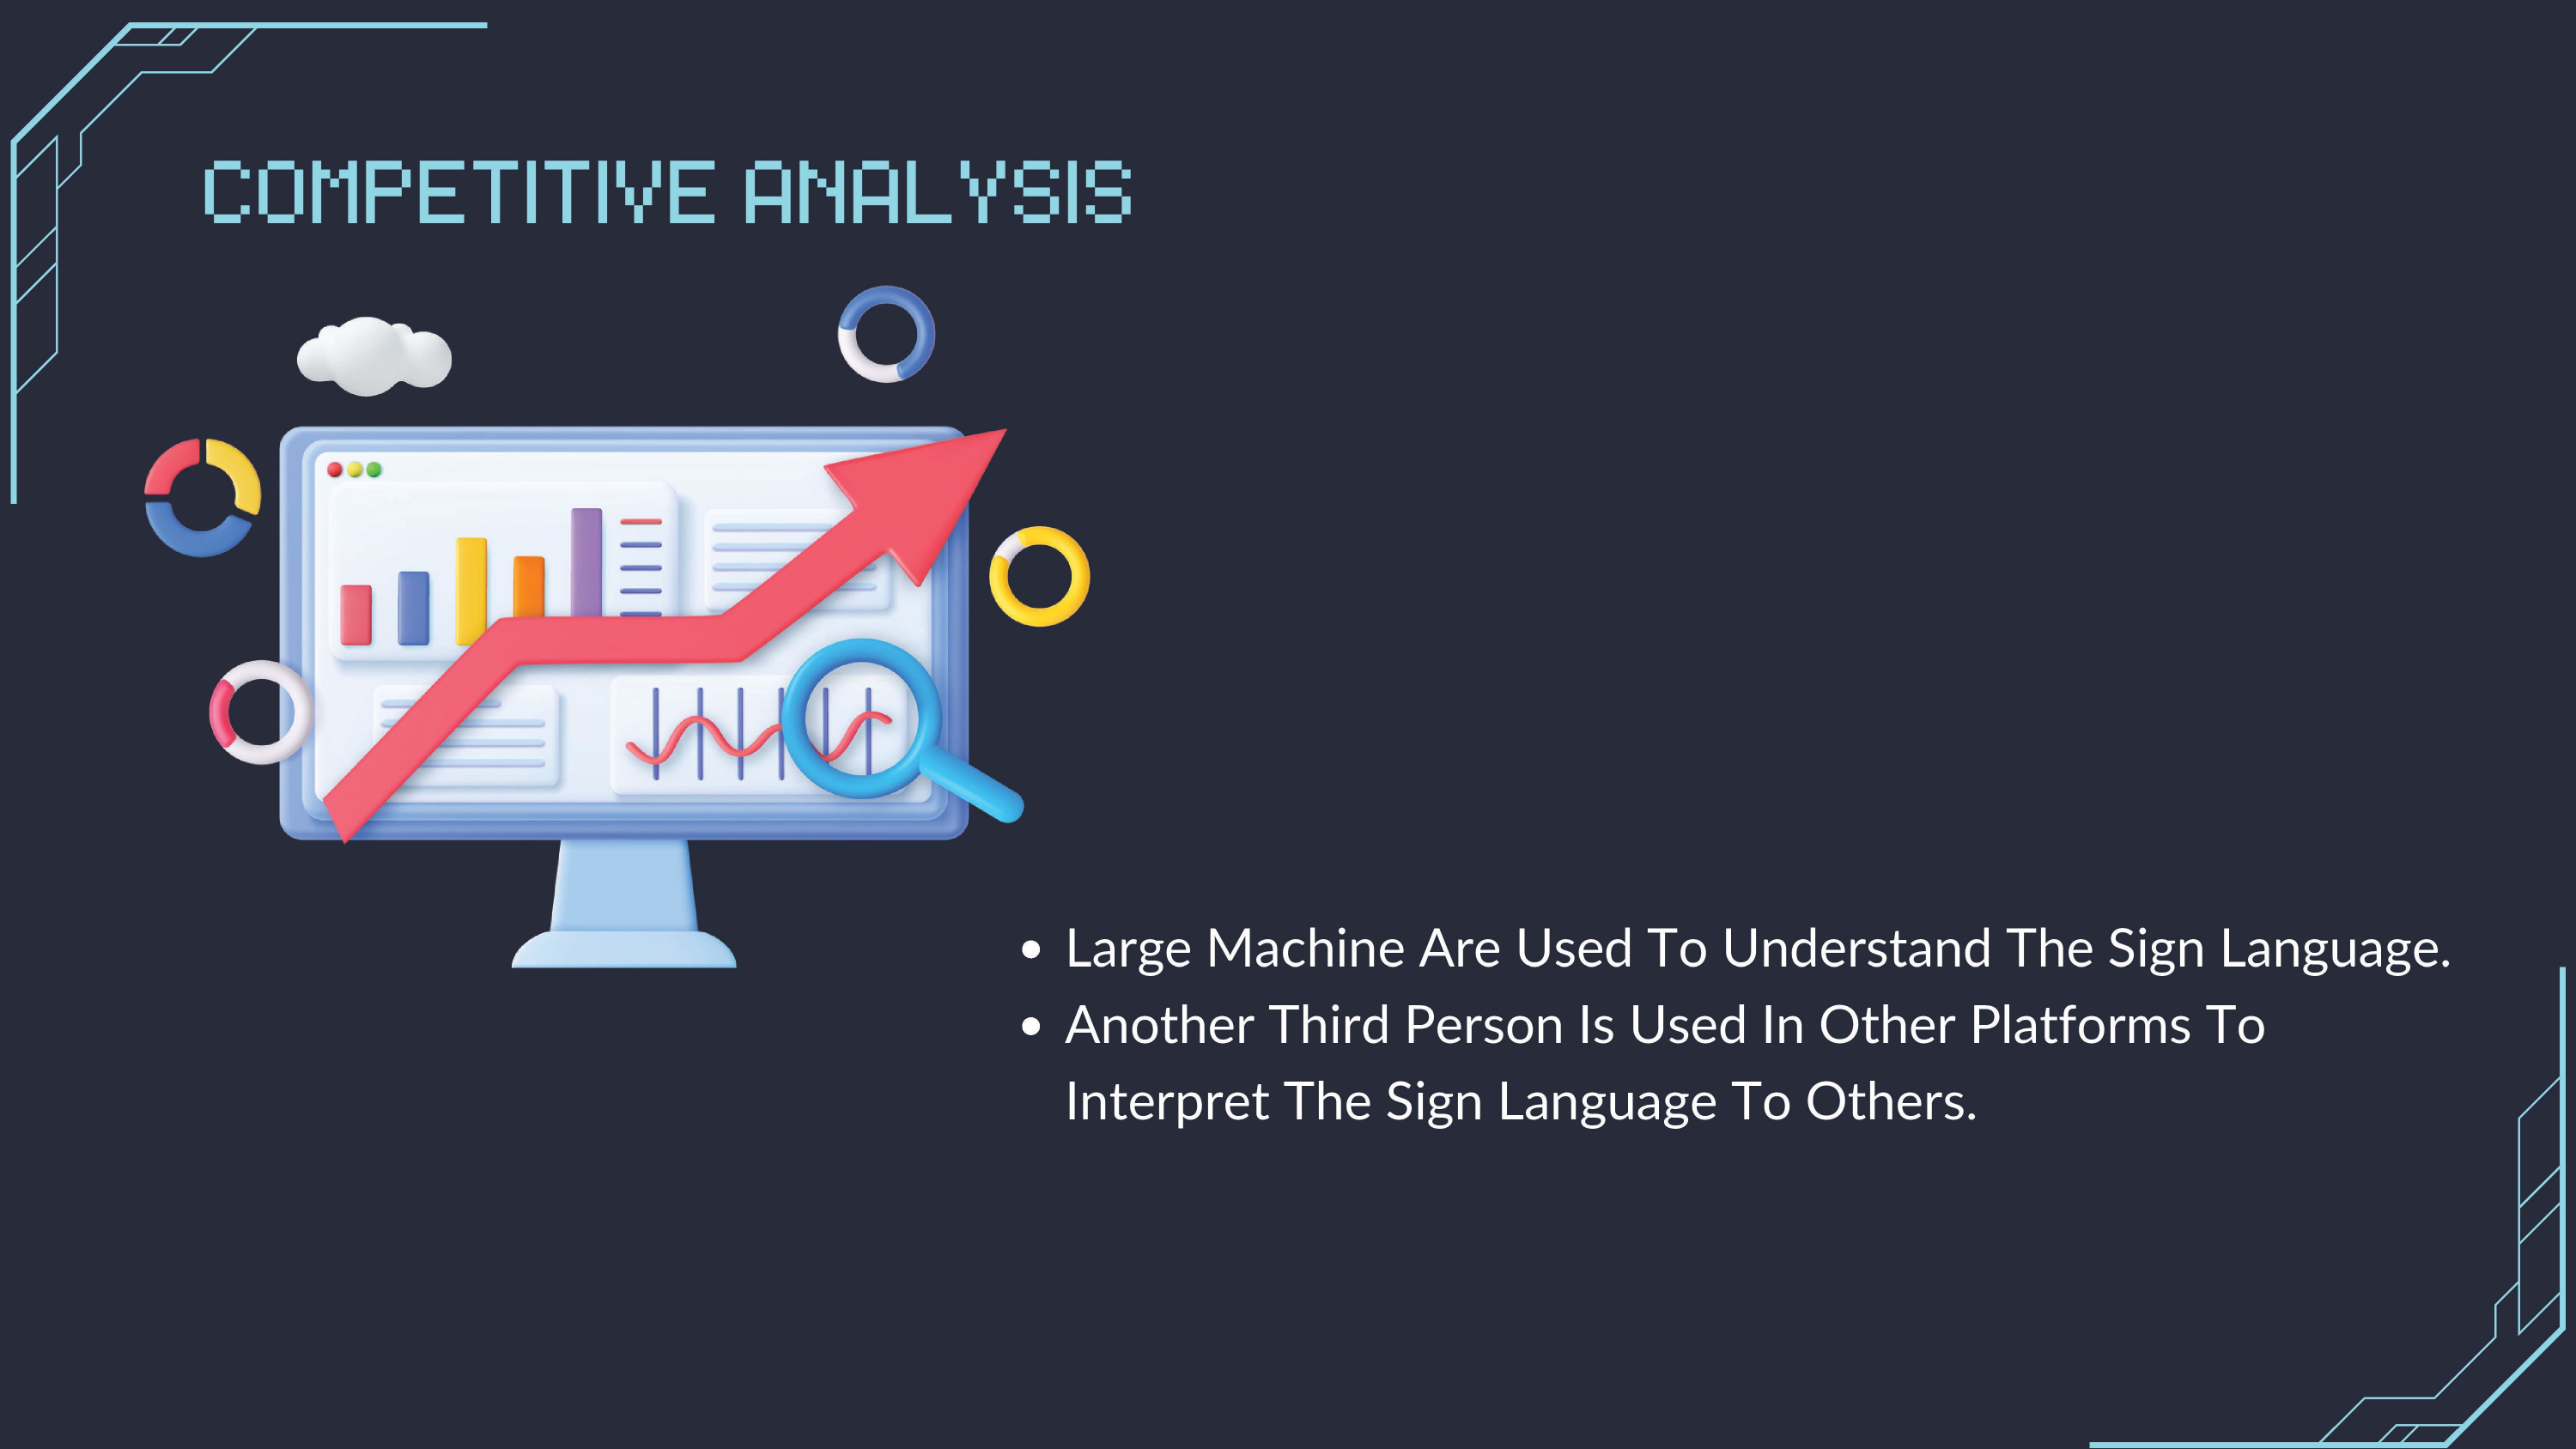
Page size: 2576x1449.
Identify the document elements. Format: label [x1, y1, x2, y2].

text_box [0, 0, 2576, 1449]
